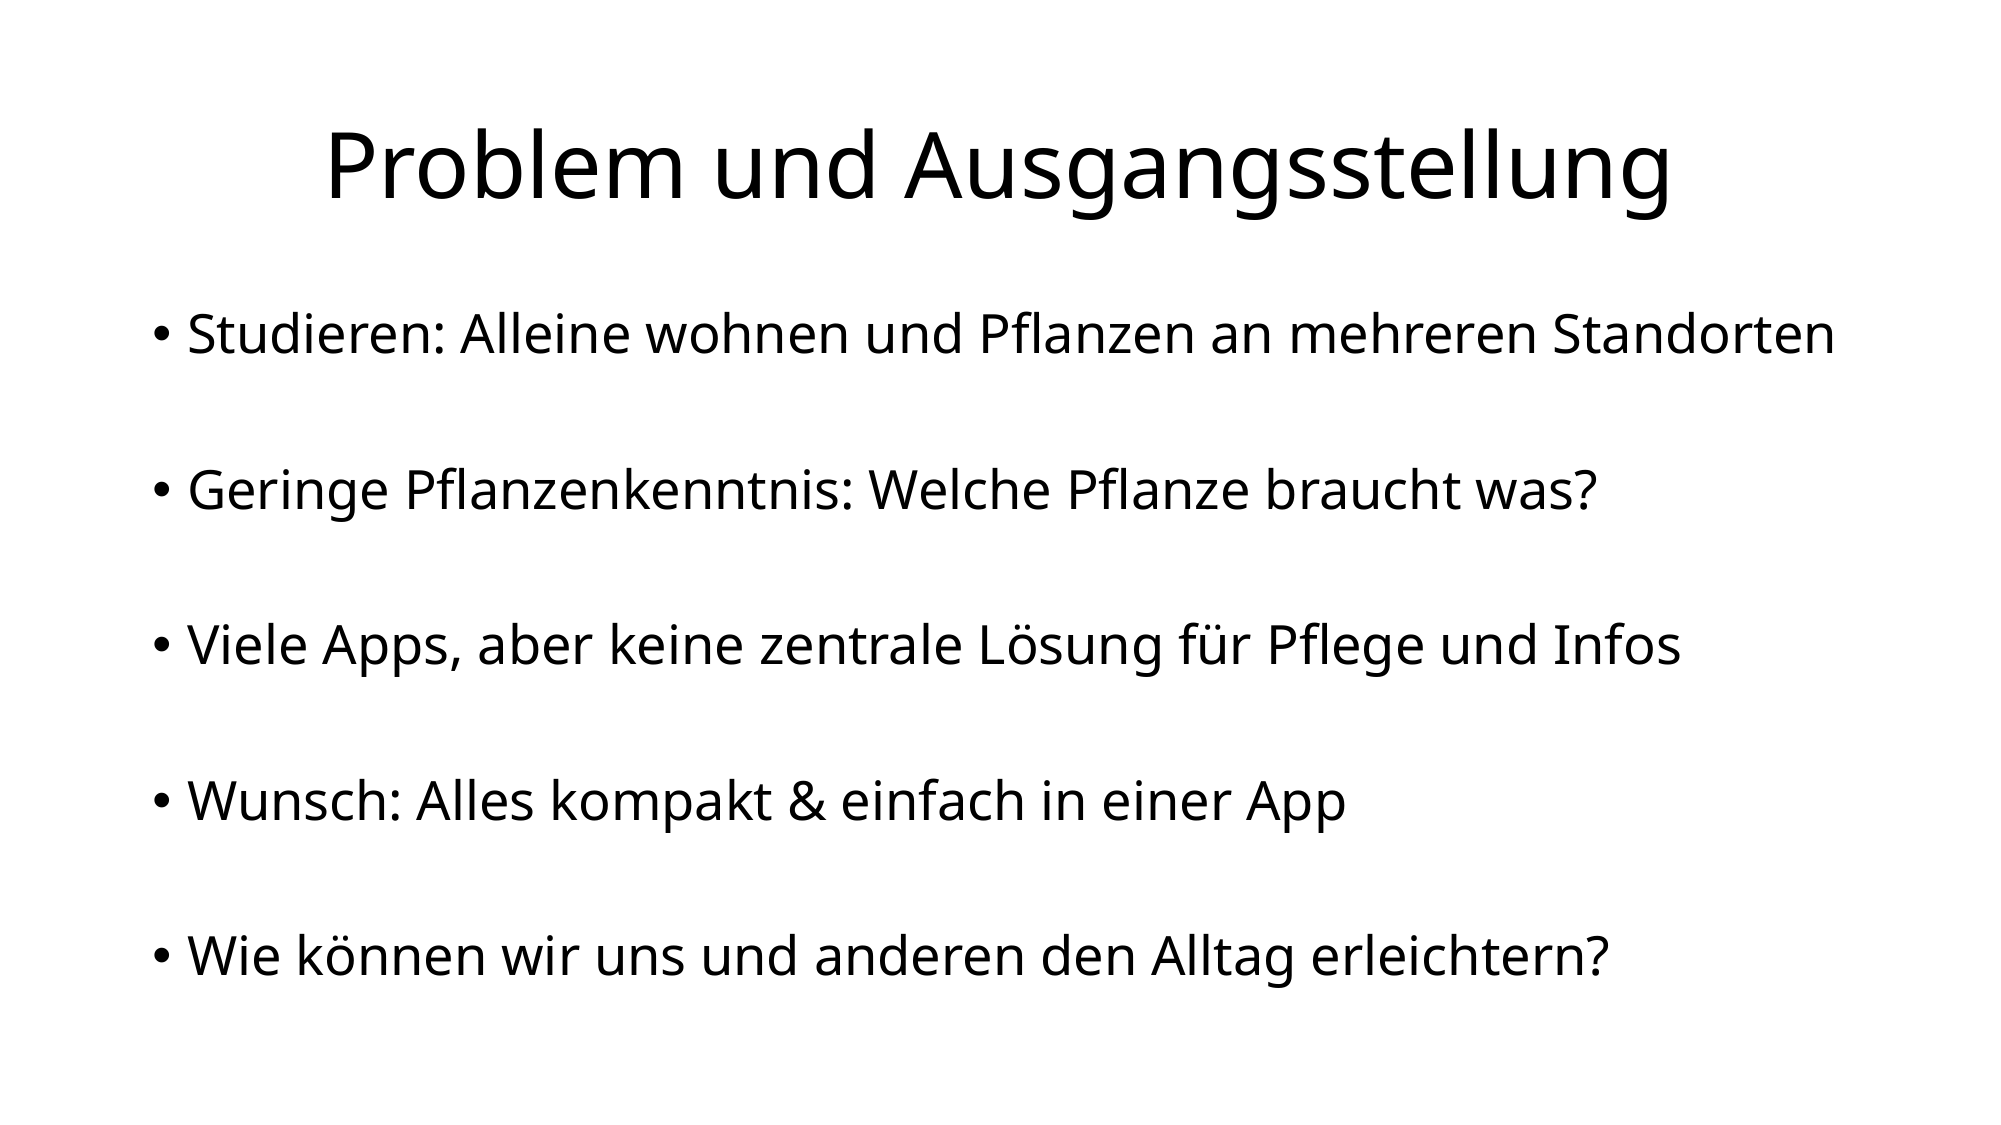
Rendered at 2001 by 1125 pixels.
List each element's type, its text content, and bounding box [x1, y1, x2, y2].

title Problem und Ausgangsstellung [137, 59, 1863, 278]
list Studieren: Alleine wohnen und Pflanzen an mehreren Standorten Geringe Pflanzenkenntnis: Welche Pflanze braucht was? Viele Apps, aber keine zentrale Lösung für Pflege und Infos Wunsch: Alles kompakt & einfach in einer App Wie können wir uns und anderen den Alltag erleichtern? [137, 299, 1863, 1014]
